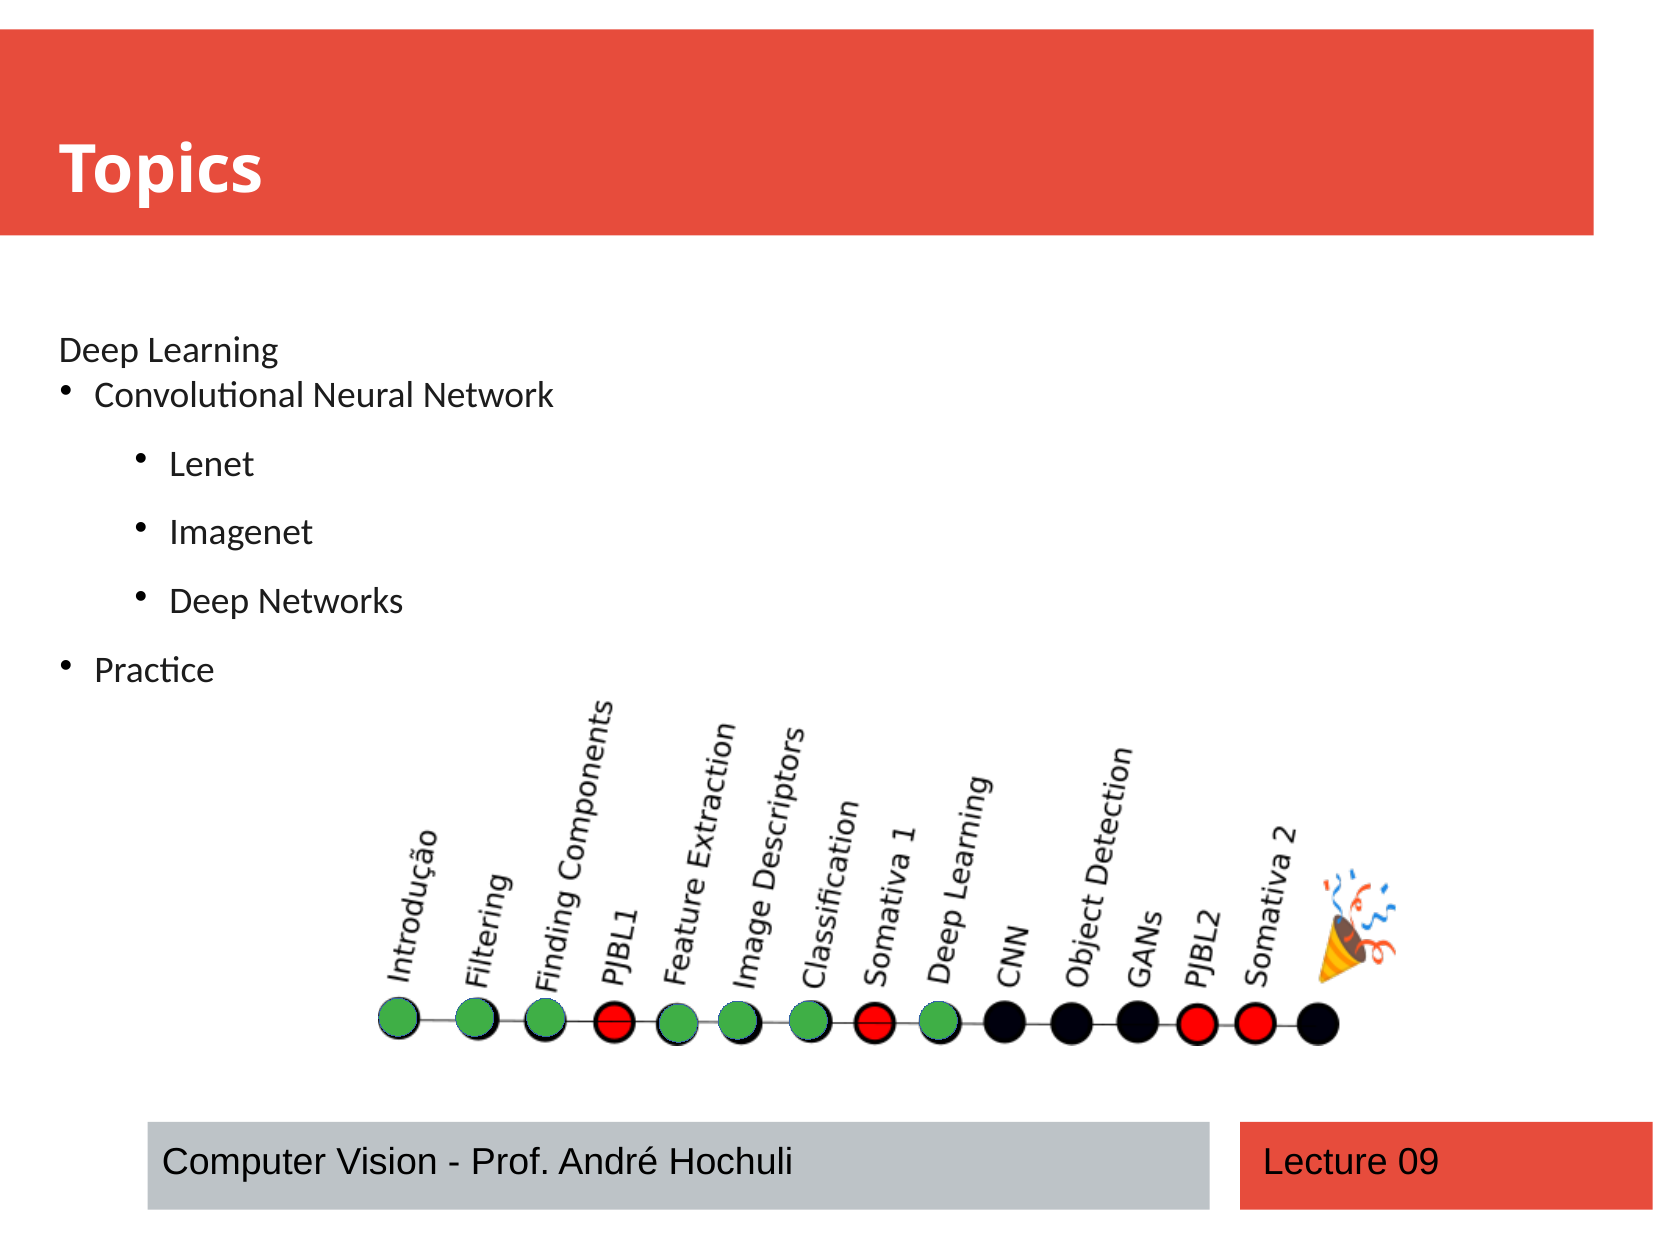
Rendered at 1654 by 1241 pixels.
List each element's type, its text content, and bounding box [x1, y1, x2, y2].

text_box Lecture 09 [1248, 1129, 1623, 1189]
text_box Deep Learning Convolutional Neural Network Lenet Imagenet Deep Networks Practice [58, 324, 1565, 1092]
picture [378, 699, 1400, 1046]
text_box Topics [58, 58, 1594, 206]
text_box Computer Vision - Prof. André Hochuli [147, 1129, 1204, 1189]
